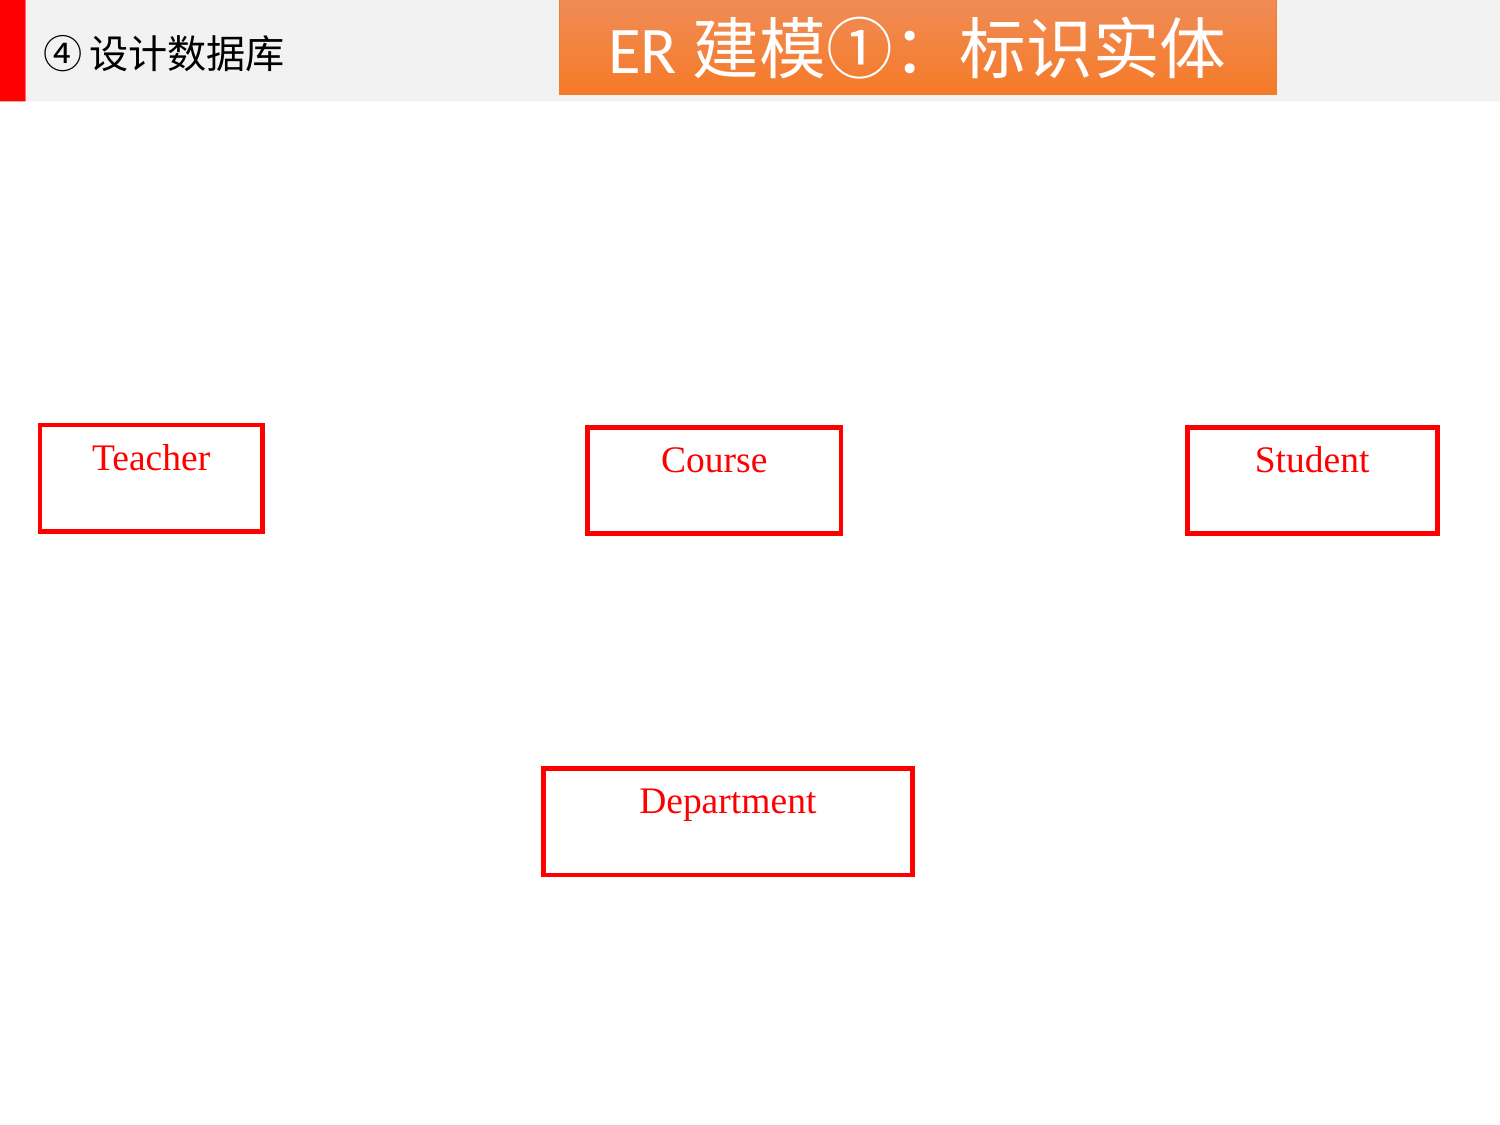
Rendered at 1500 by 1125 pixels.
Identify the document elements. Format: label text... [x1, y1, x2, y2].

text_box Teacher [40, 425, 263, 532]
text_box Course [587, 427, 842, 534]
text_box ④设计数据库 [28, 27, 559, 85]
text_box ER建模①：标识实体 [559, 0, 1277, 95]
text_box Student [1187, 427, 1438, 534]
text_box Department [543, 768, 913, 875]
